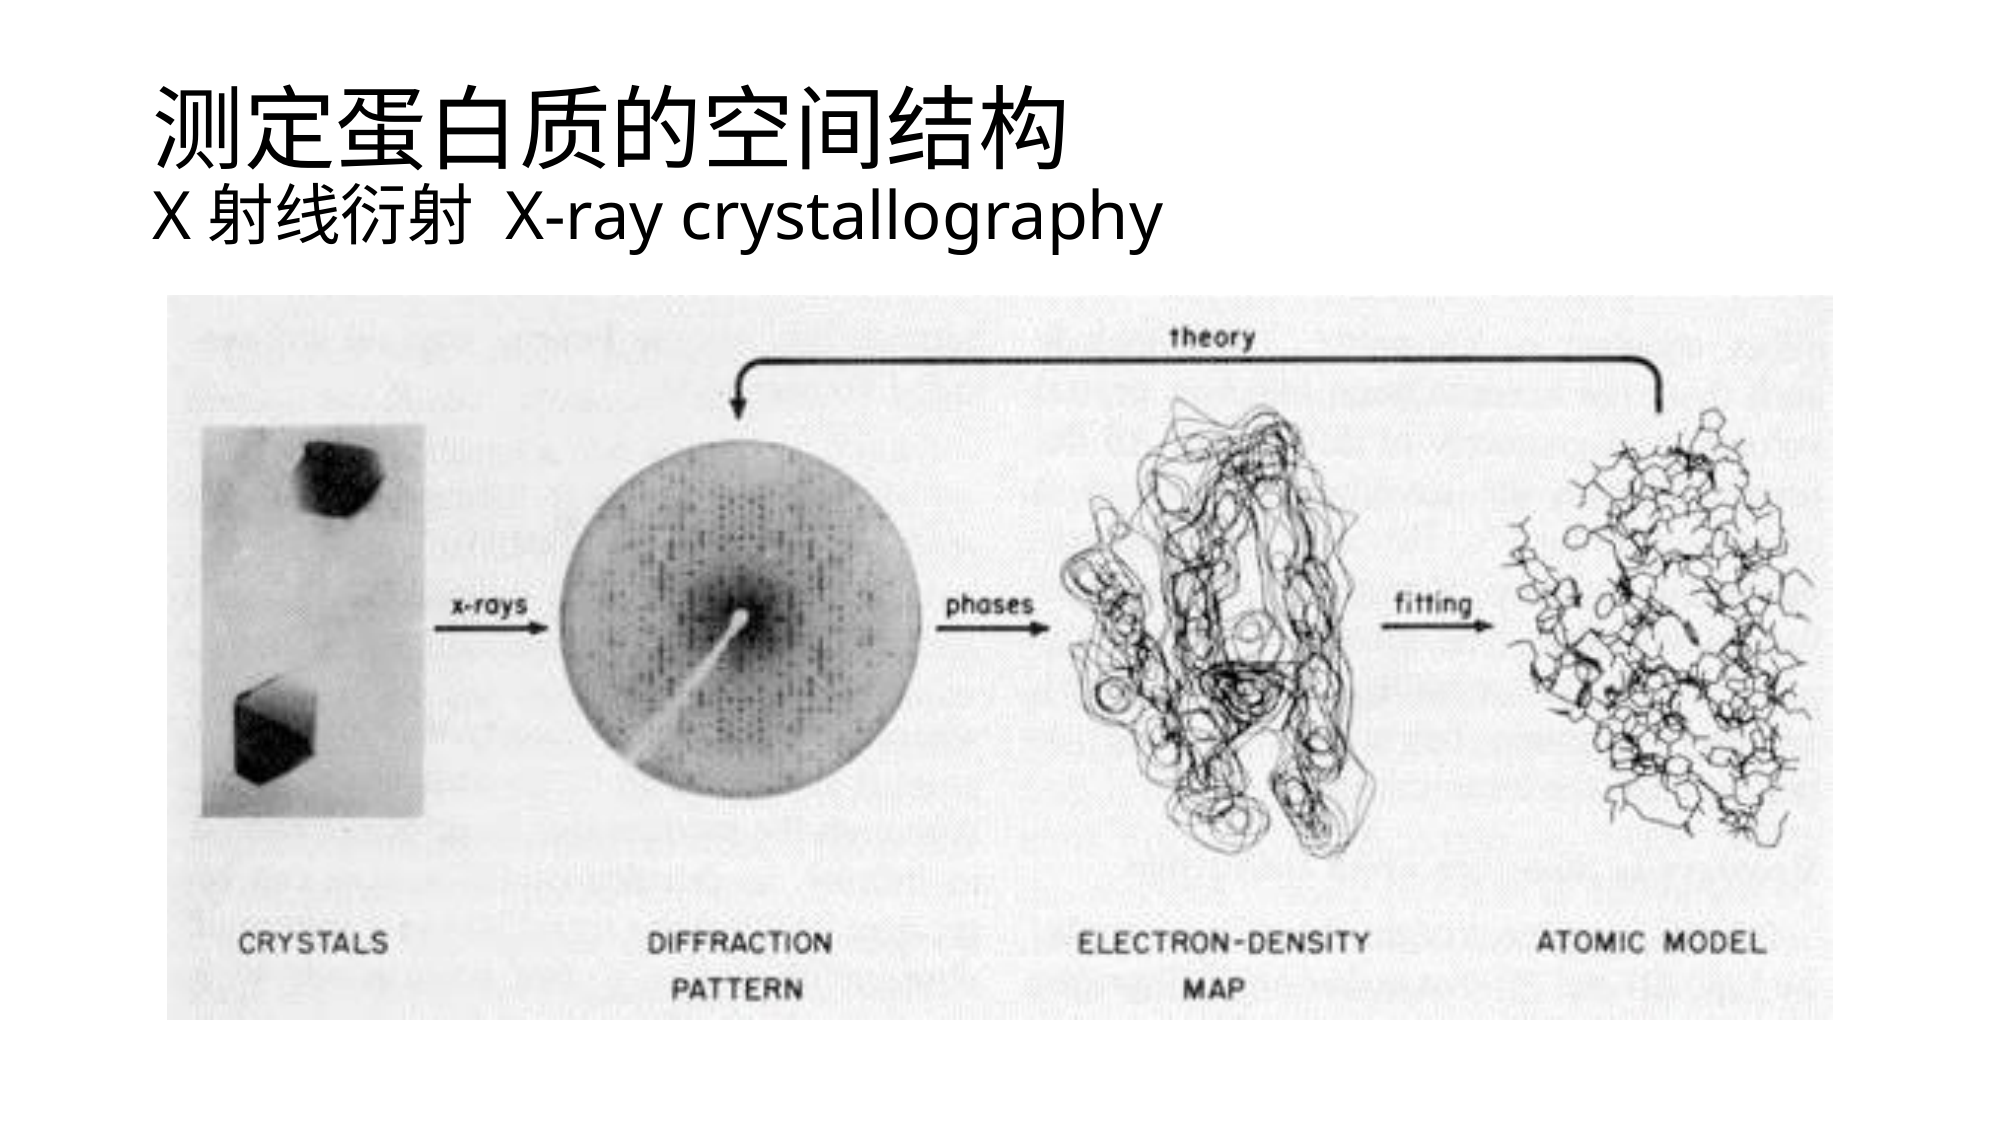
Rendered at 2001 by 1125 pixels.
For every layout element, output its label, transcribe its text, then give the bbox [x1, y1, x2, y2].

picture [167, 295, 1833, 1020]
title 测定蛋白质的空间结构 X射线衍射 X-ray crystallography [137, 59, 1863, 278]
